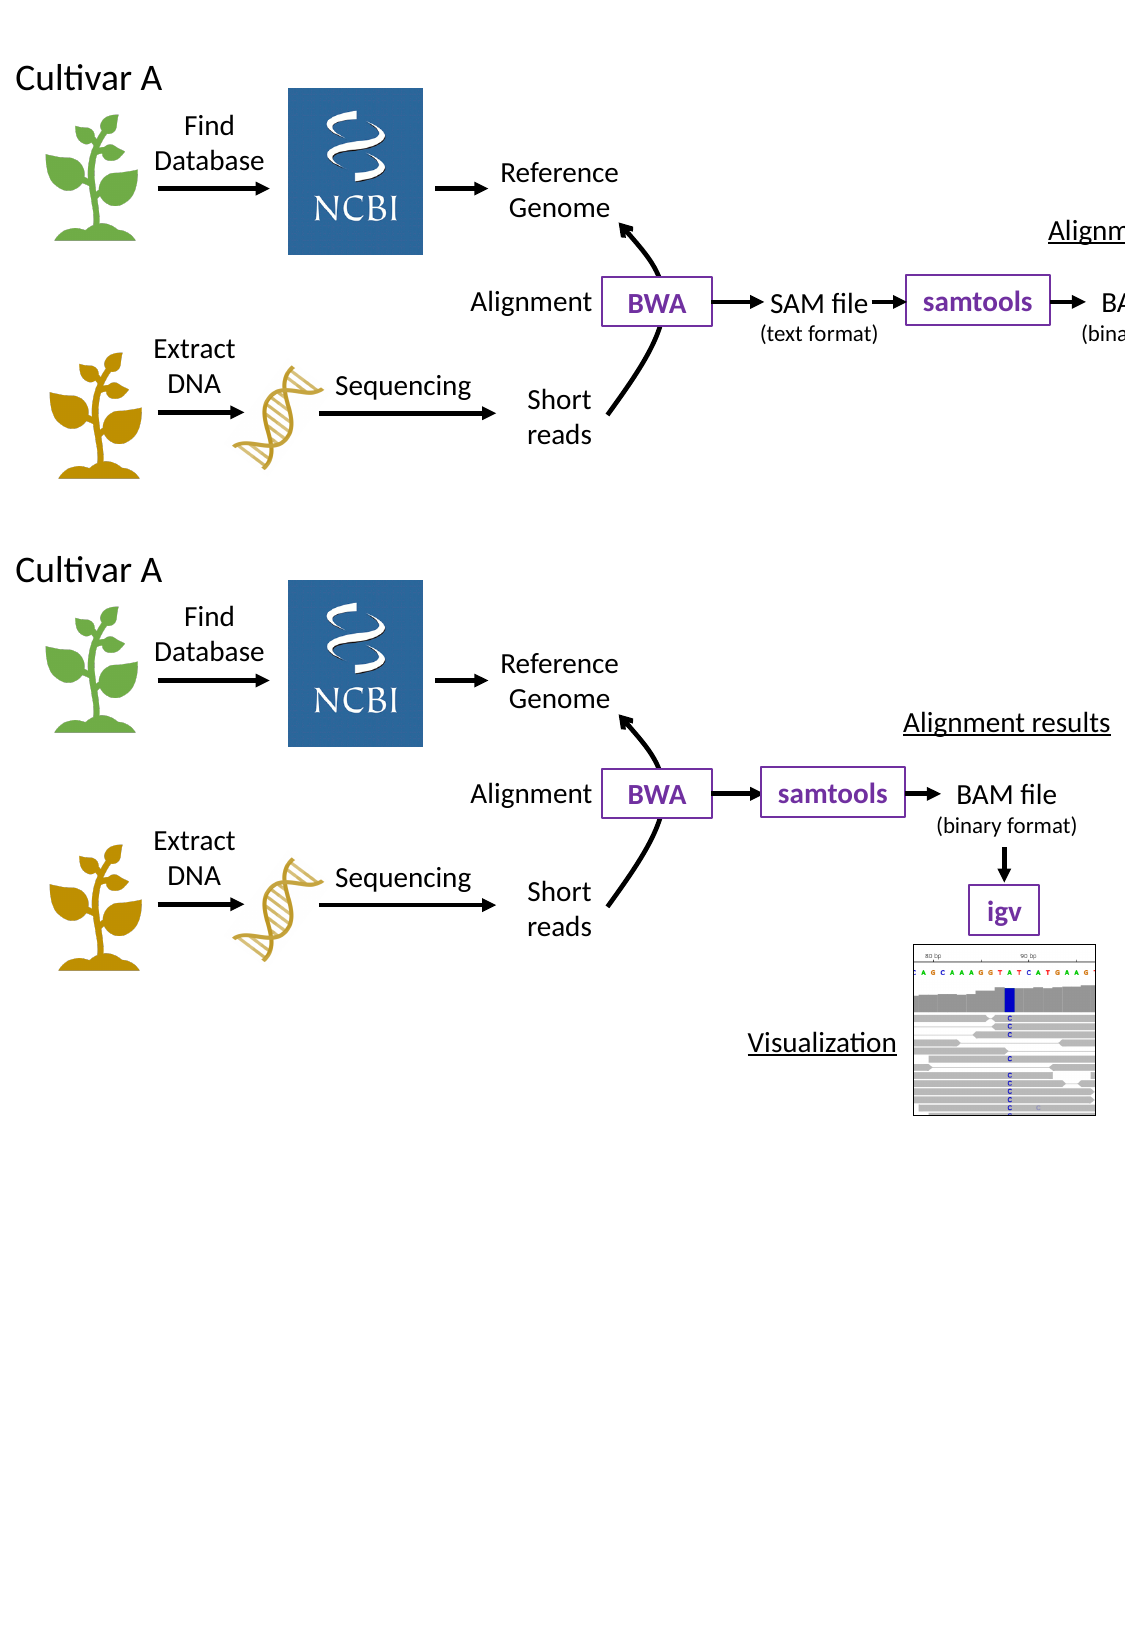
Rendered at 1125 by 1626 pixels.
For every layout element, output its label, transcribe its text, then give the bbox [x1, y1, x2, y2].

text_box Cultivar A [0, 537, 182, 598]
text_box SAM file (text format) [739, 276, 899, 354]
text_box Alignment results [879, 695, 1125, 746]
text_box samtools [905, 275, 1050, 325]
picture [16, 102, 167, 253]
text_box Reference Genome [481, 145, 638, 231]
text_box Alignment [455, 767, 614, 817]
text_box samtools [760, 767, 905, 817]
text_box Cultivar A [0, 45, 182, 106]
text_box [615, 222, 659, 276]
text_box [607, 327, 661, 416]
picture [288, 88, 423, 255]
text_box Alignment [455, 275, 614, 325]
text_box Find Database [135, 98, 284, 184]
text_box Sequencing [320, 850, 495, 901]
picture [250, 364, 305, 471]
text_box BAM file (binary format) [1060, 276, 1125, 354]
text_box igv [969, 885, 1040, 935]
picture [250, 856, 305, 963]
picture [19, 340, 171, 491]
text_box BAM file (binary format) [915, 768, 1099, 846]
text_box Reference Genome [481, 637, 638, 723]
text_box BWA [602, 768, 713, 819]
picture [913, 944, 1096, 1116]
text_box BWA [602, 276, 713, 327]
text_box Short reads [481, 865, 638, 950]
text_box Short reads [481, 373, 638, 458]
text_box Visualization [695, 1015, 913, 1066]
text_box Extract DNA [135, 814, 254, 899]
text_box Alignment results [1024, 203, 1125, 254]
text_box [615, 714, 660, 768]
text_box Find Database [135, 590, 284, 675]
picture [19, 832, 171, 983]
text_box Sequencing [320, 359, 495, 409]
picture [288, 580, 423, 747]
text_box [607, 819, 661, 908]
picture [16, 594, 167, 745]
text_box Extract DNA [135, 322, 254, 407]
